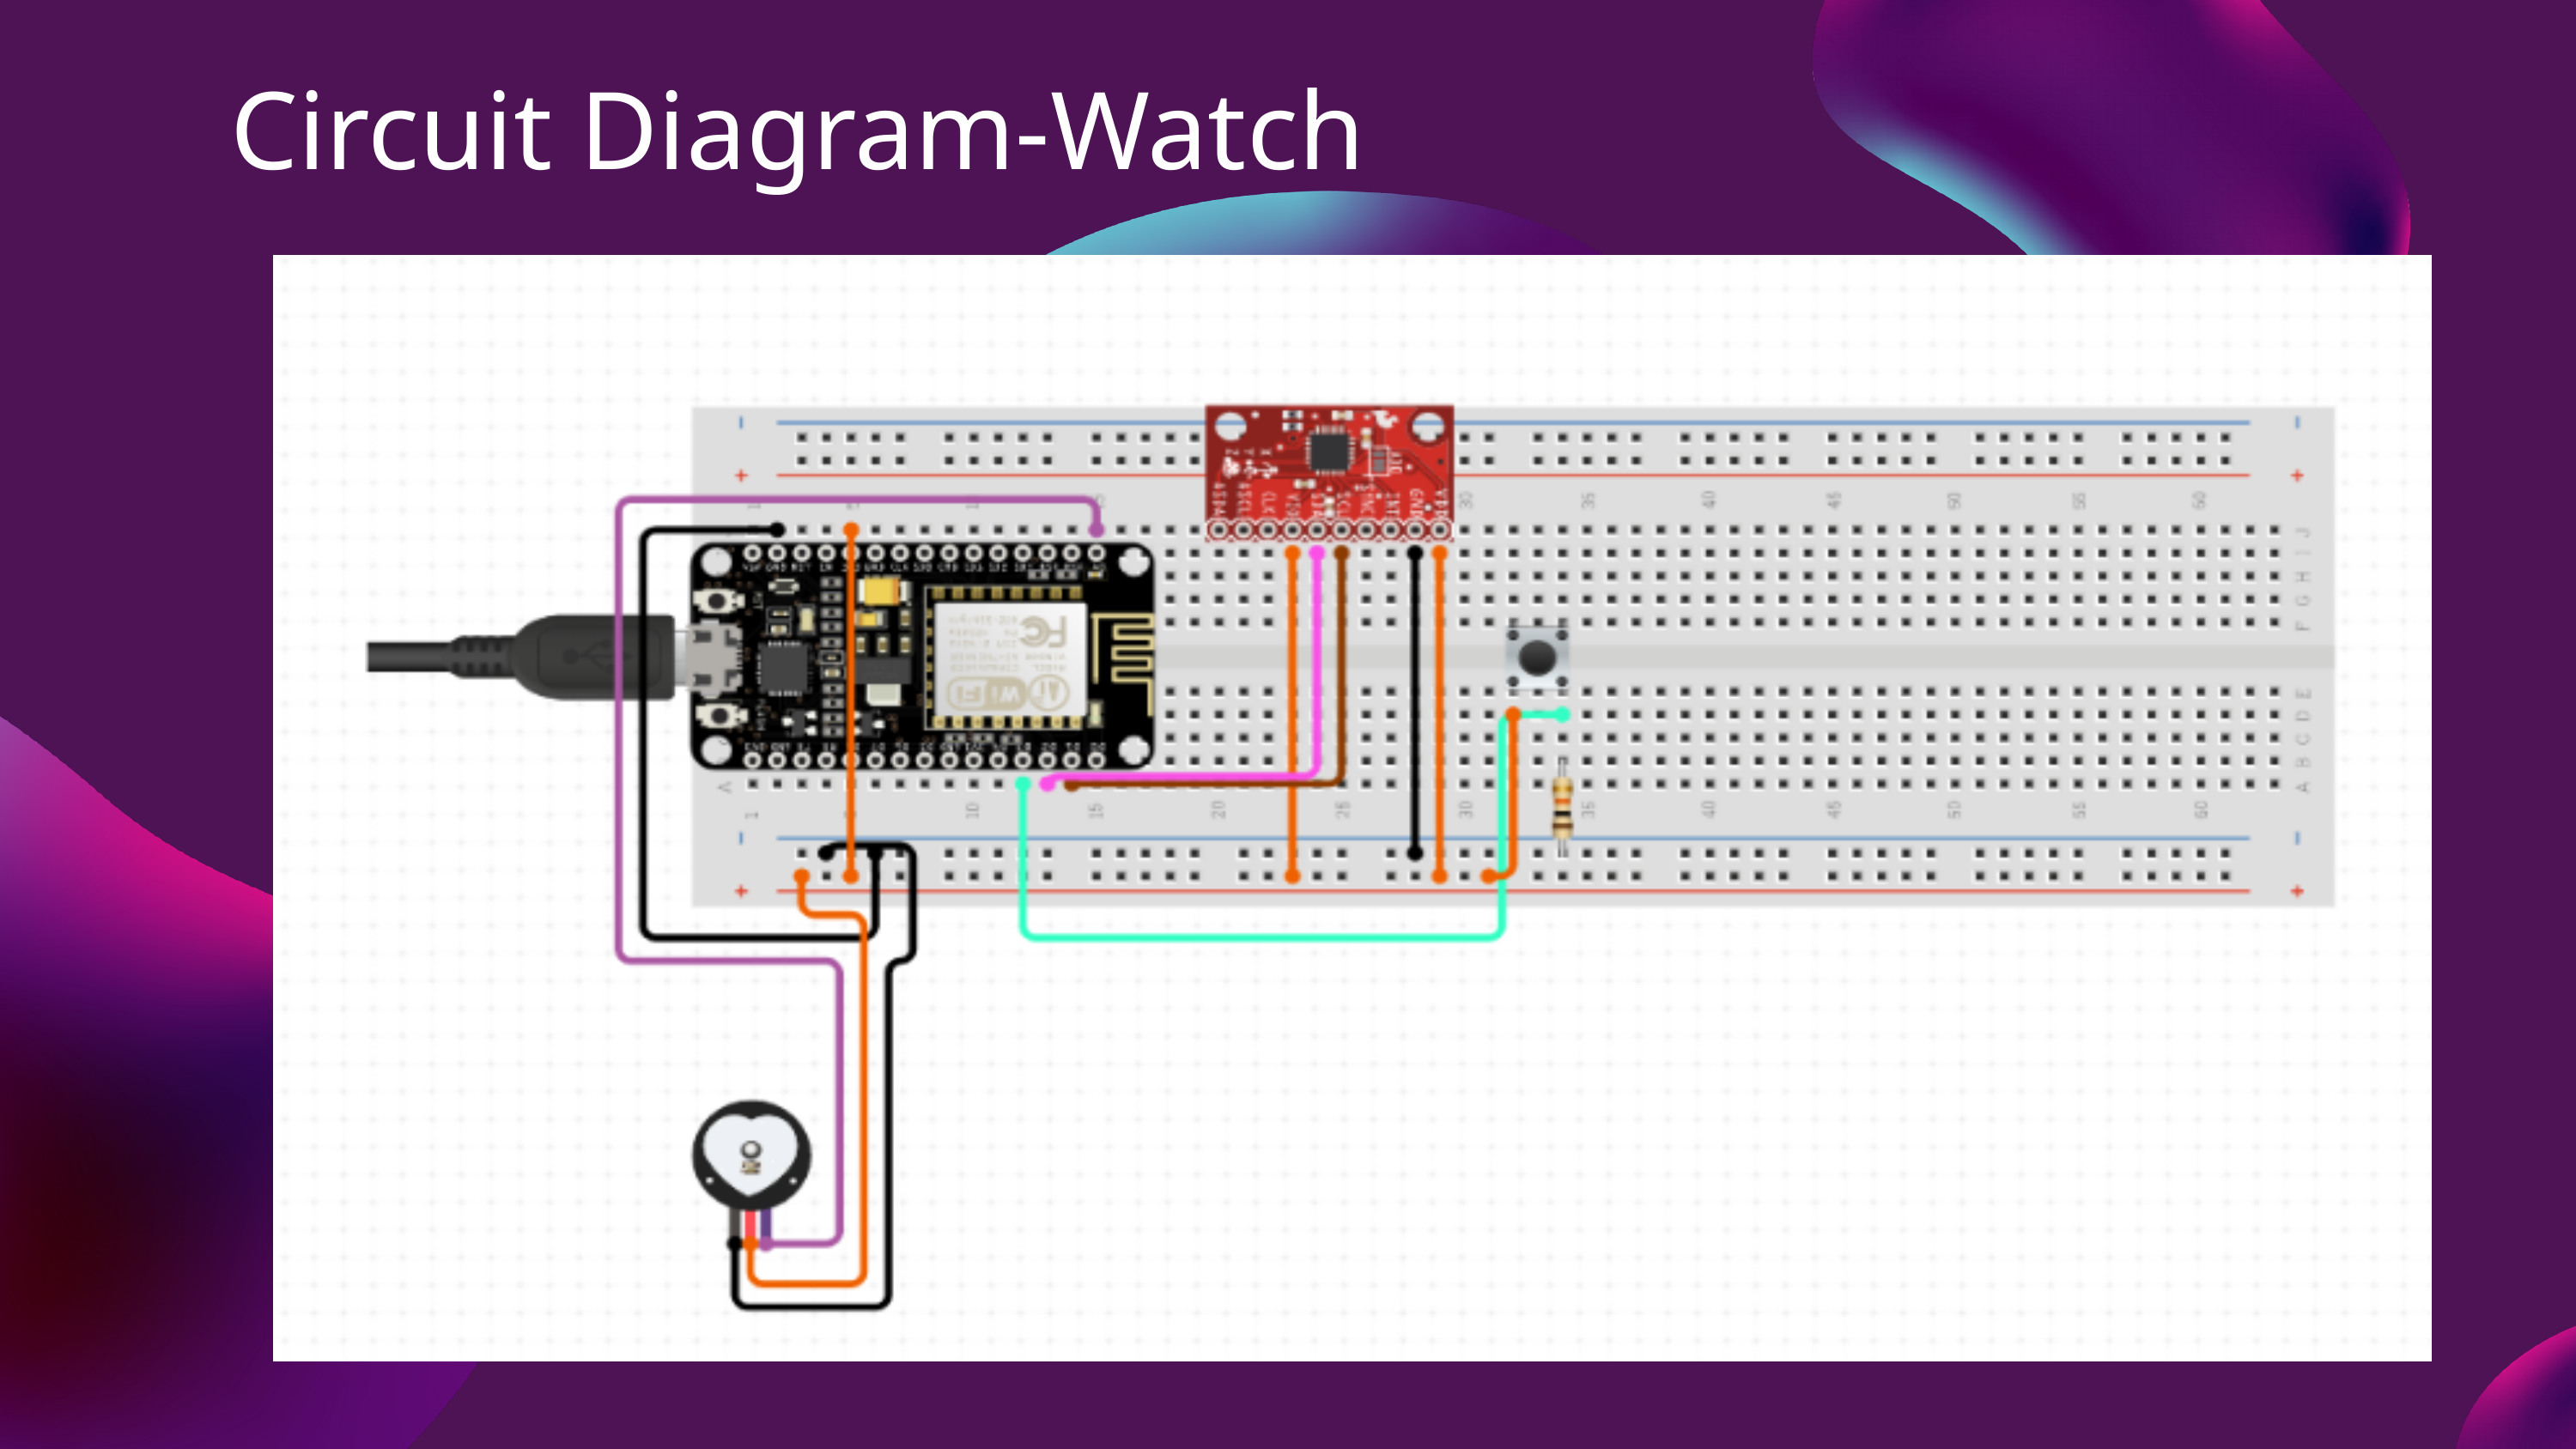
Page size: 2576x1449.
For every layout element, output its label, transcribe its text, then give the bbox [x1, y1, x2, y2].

picture [0, 0, 2576, 1449]
text_box Circuit Diagram-Watch [53, 42, 1542, 191]
